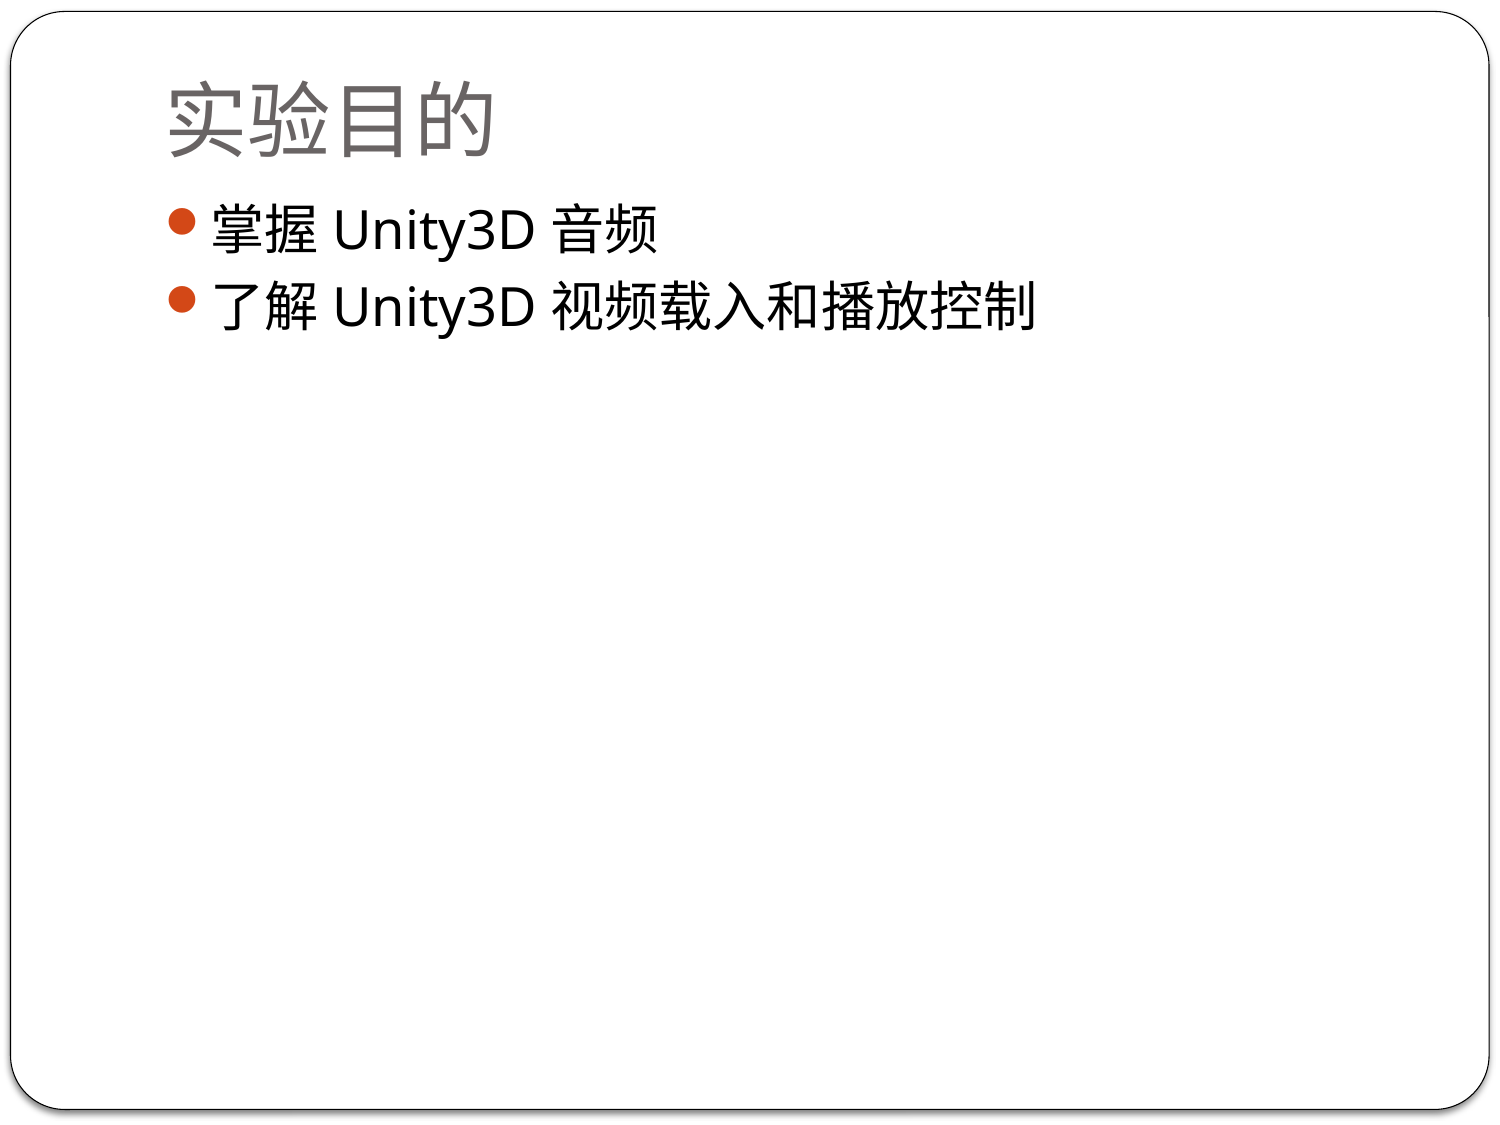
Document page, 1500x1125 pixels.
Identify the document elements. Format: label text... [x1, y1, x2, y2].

list 掌握Unity3D音频 了解Unity3D视频载入和播放控制 [150, 187, 1425, 938]
title 实验目的 [150, 0, 1425, 183]
